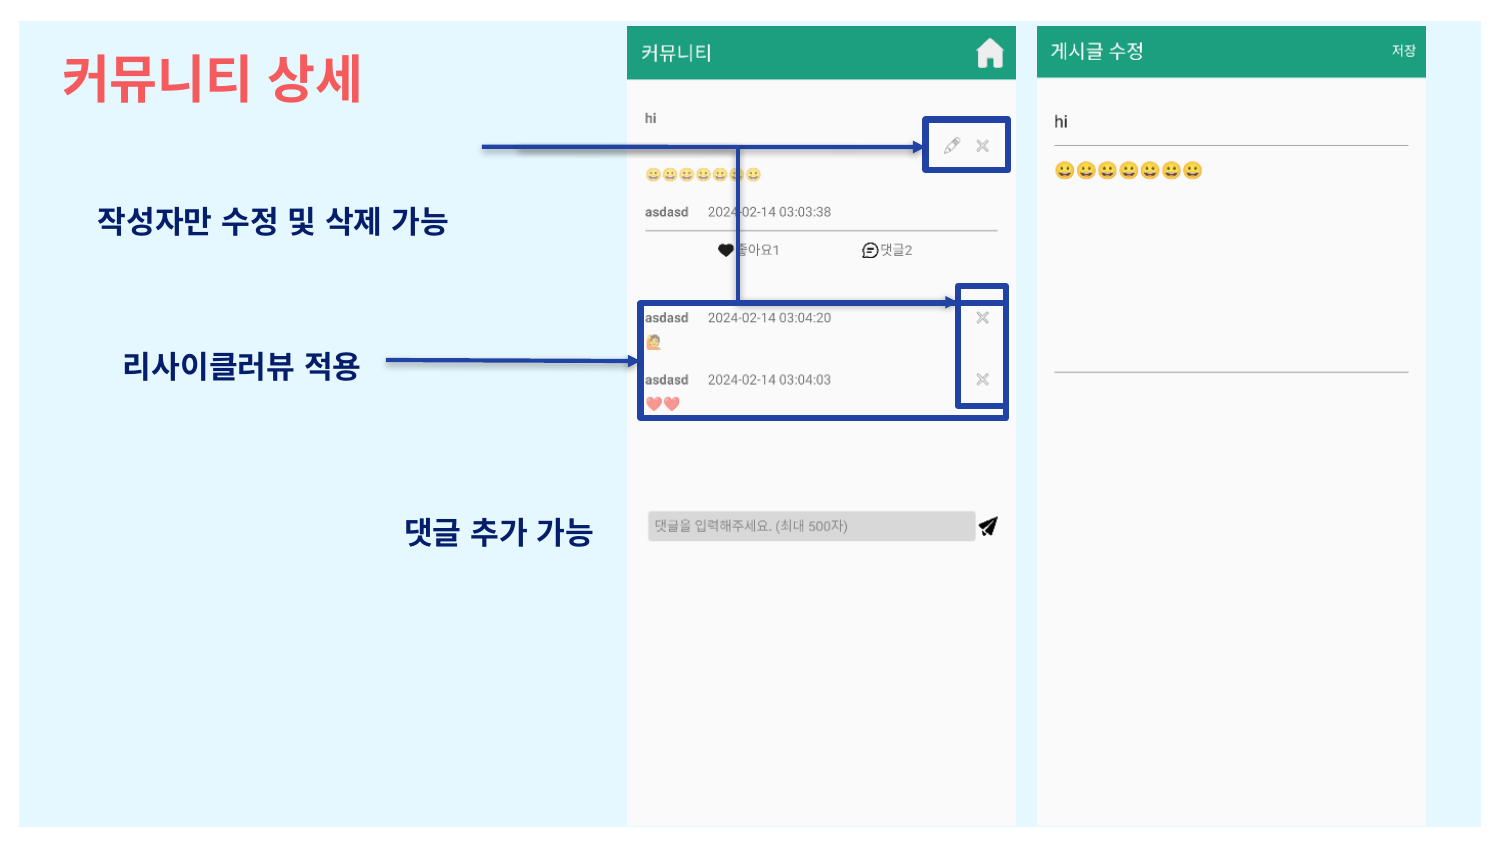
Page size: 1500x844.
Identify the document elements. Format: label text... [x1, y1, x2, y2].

picture [627, 26, 1017, 827]
text_box 리사이클러뷰 적용 [48, 302, 445, 429]
text_box 작성자만 수정 및 삭제 가능 [0, 148, 512, 294]
text_box 커뮤니티 상세 [0, 30, 500, 125]
picture [1037, 26, 1426, 827]
text_box 댓글 추가 가능 [202, 459, 622, 605]
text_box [517, 146, 959, 303]
